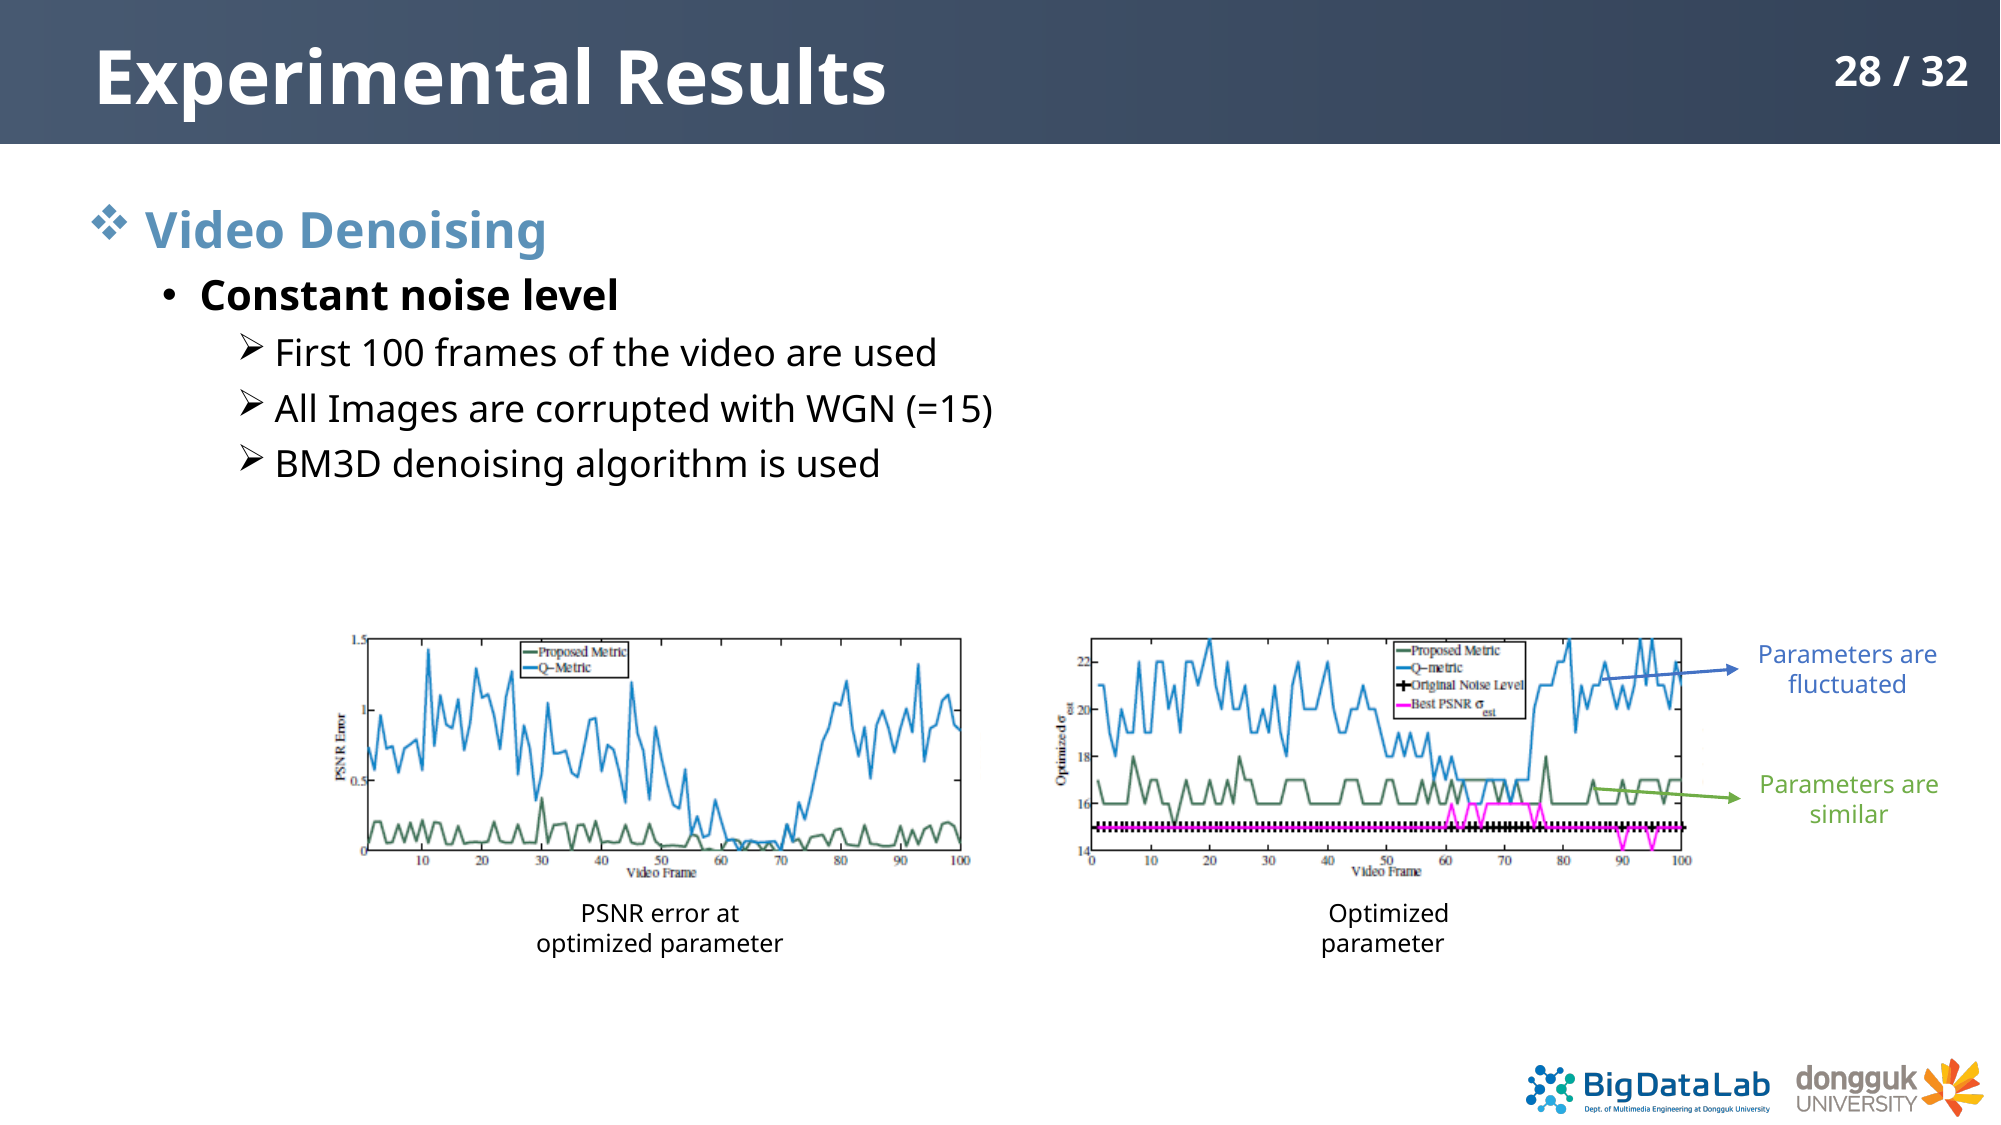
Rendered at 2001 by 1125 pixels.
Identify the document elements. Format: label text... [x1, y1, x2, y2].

text_box Parameters are similar [1740, 761, 1958, 836]
text_box Parameters are fluctuated [1738, 631, 1957, 707]
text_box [312, 629, 981, 967]
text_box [1593, 788, 1741, 800]
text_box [1035, 612, 1704, 967]
picture [1526, 1065, 1770, 1114]
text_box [1602, 669, 1739, 680]
slide_number 28 / 32 [1769, 21, 1984, 126]
title Experimental Results [78, 21, 1935, 128]
